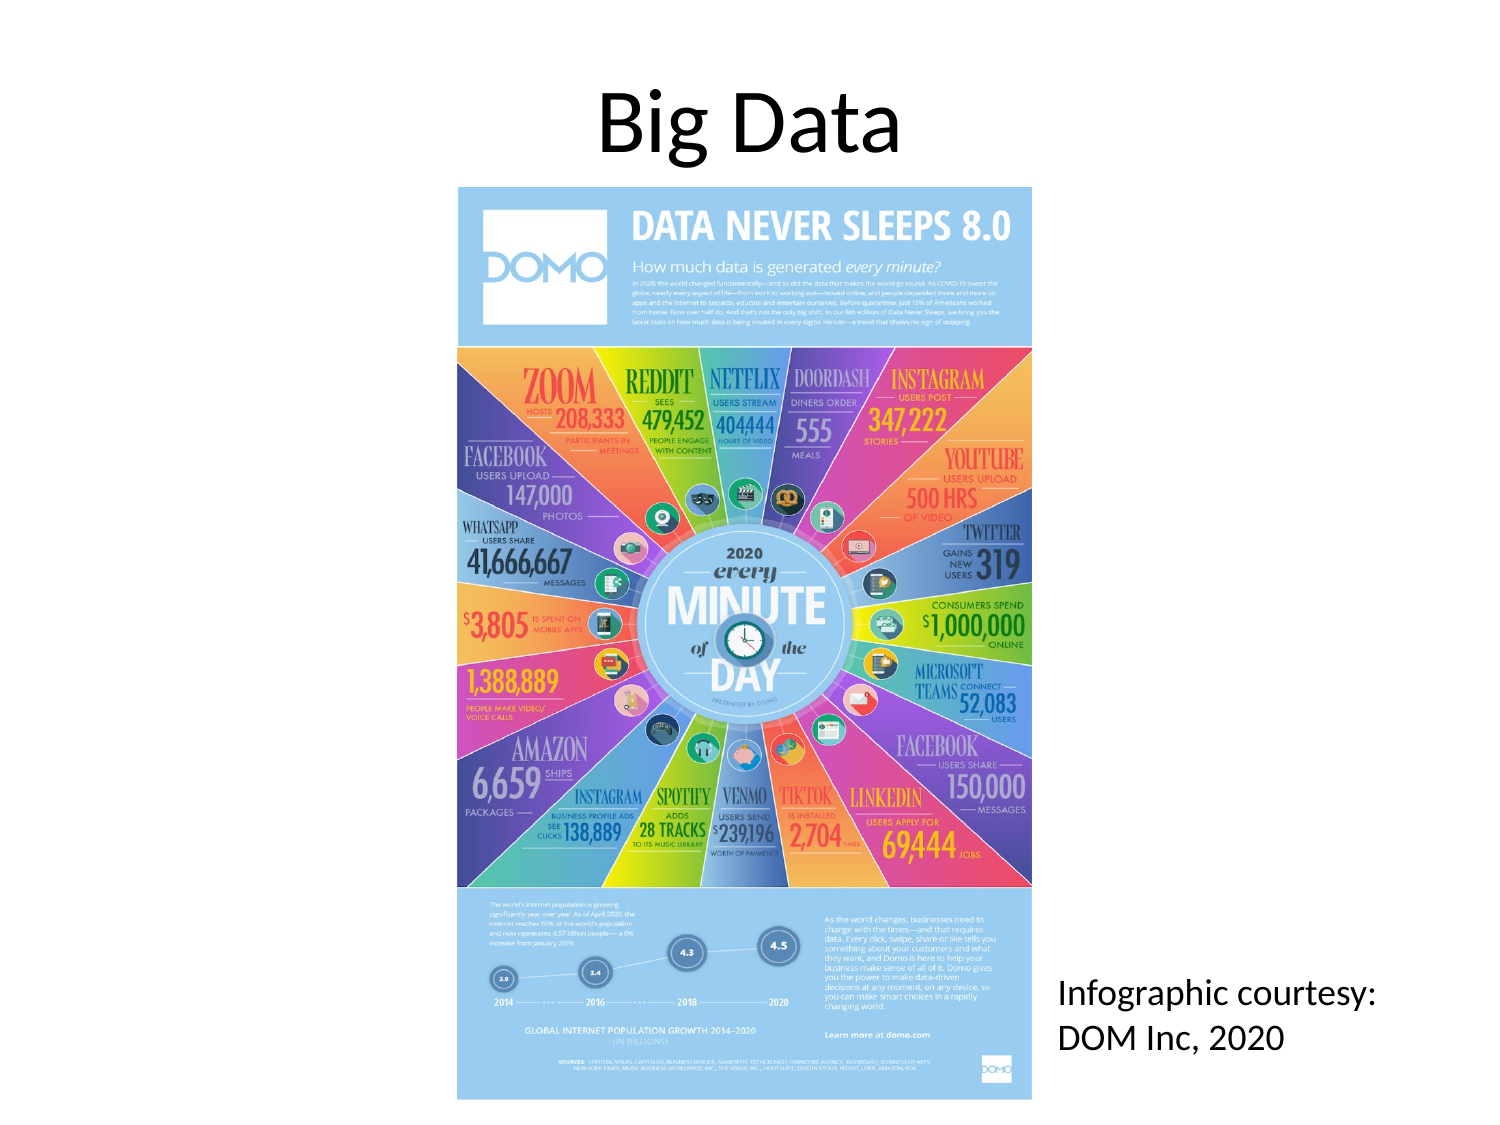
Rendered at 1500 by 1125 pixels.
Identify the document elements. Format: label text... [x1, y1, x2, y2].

title Big Data [75, 45, 1425, 188]
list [456, 187, 1032, 1100]
text_box Infographic courtesy: DOM Inc, 2020 [1042, 960, 1477, 1066]
